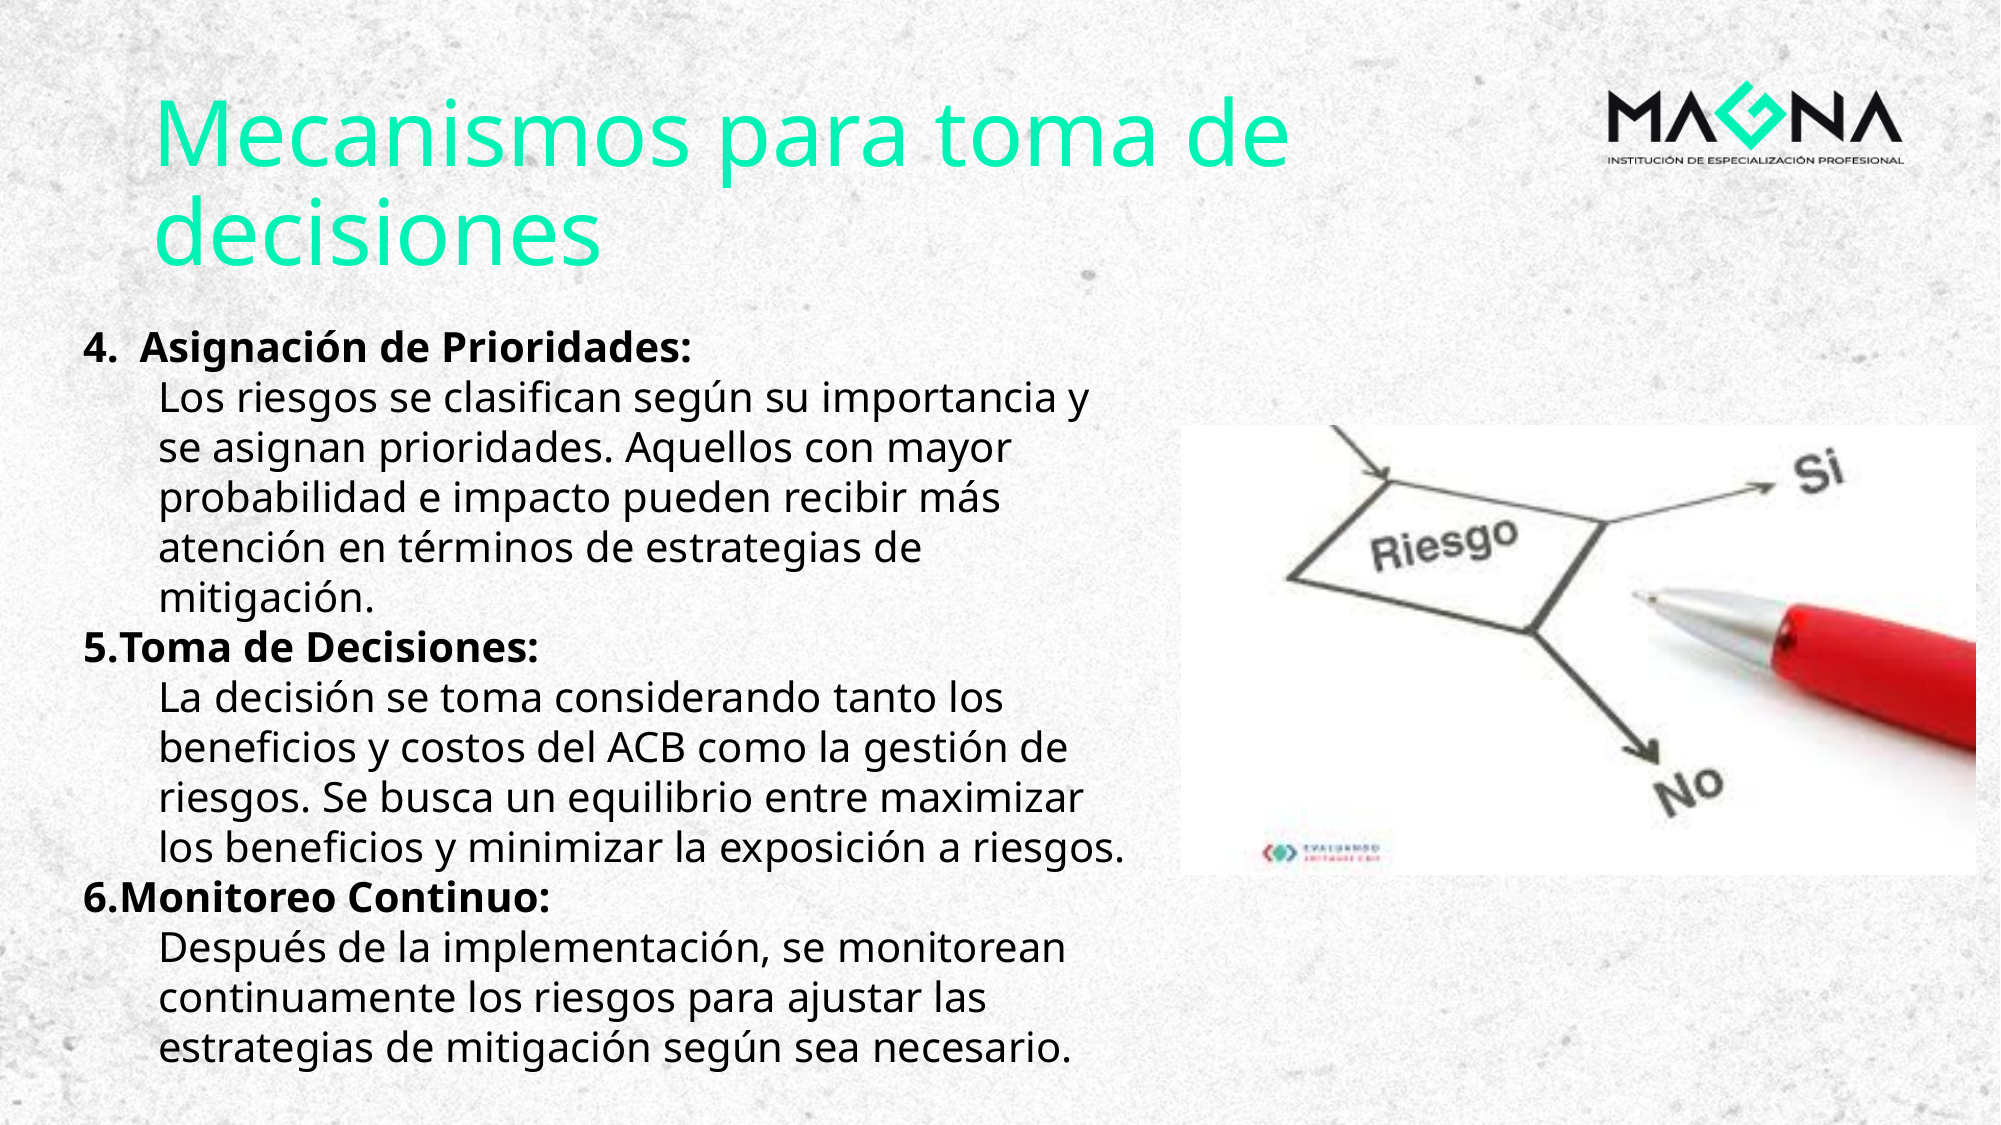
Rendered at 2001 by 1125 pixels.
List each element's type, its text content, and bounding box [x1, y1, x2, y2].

text_box Asignación de Prioridades: Los riesgos se clasifican según su importancia y se asignan prioridades. Aquellos con mayor probabilidad e impacto pueden recibir más atención en términos de estrategias de mitigación. Toma de Decisiones: La decisión se toma considerando tanto los beneficios y costos del ACB como la gestión de riesgos. Se busca un equilibrio entre maximizar los beneficios y minimizar la exposición a riesgos. Monitoreo Continuo: Después de la implementación, se monitorean continuamente los riesgos para ajustar las estrategias de mitigación según sea necesario. [68, 313, 1145, 1079]
title Mecanismos para toma de decisiones [137, 59, 1598, 313]
picture [0, 0, 2001, 1125]
